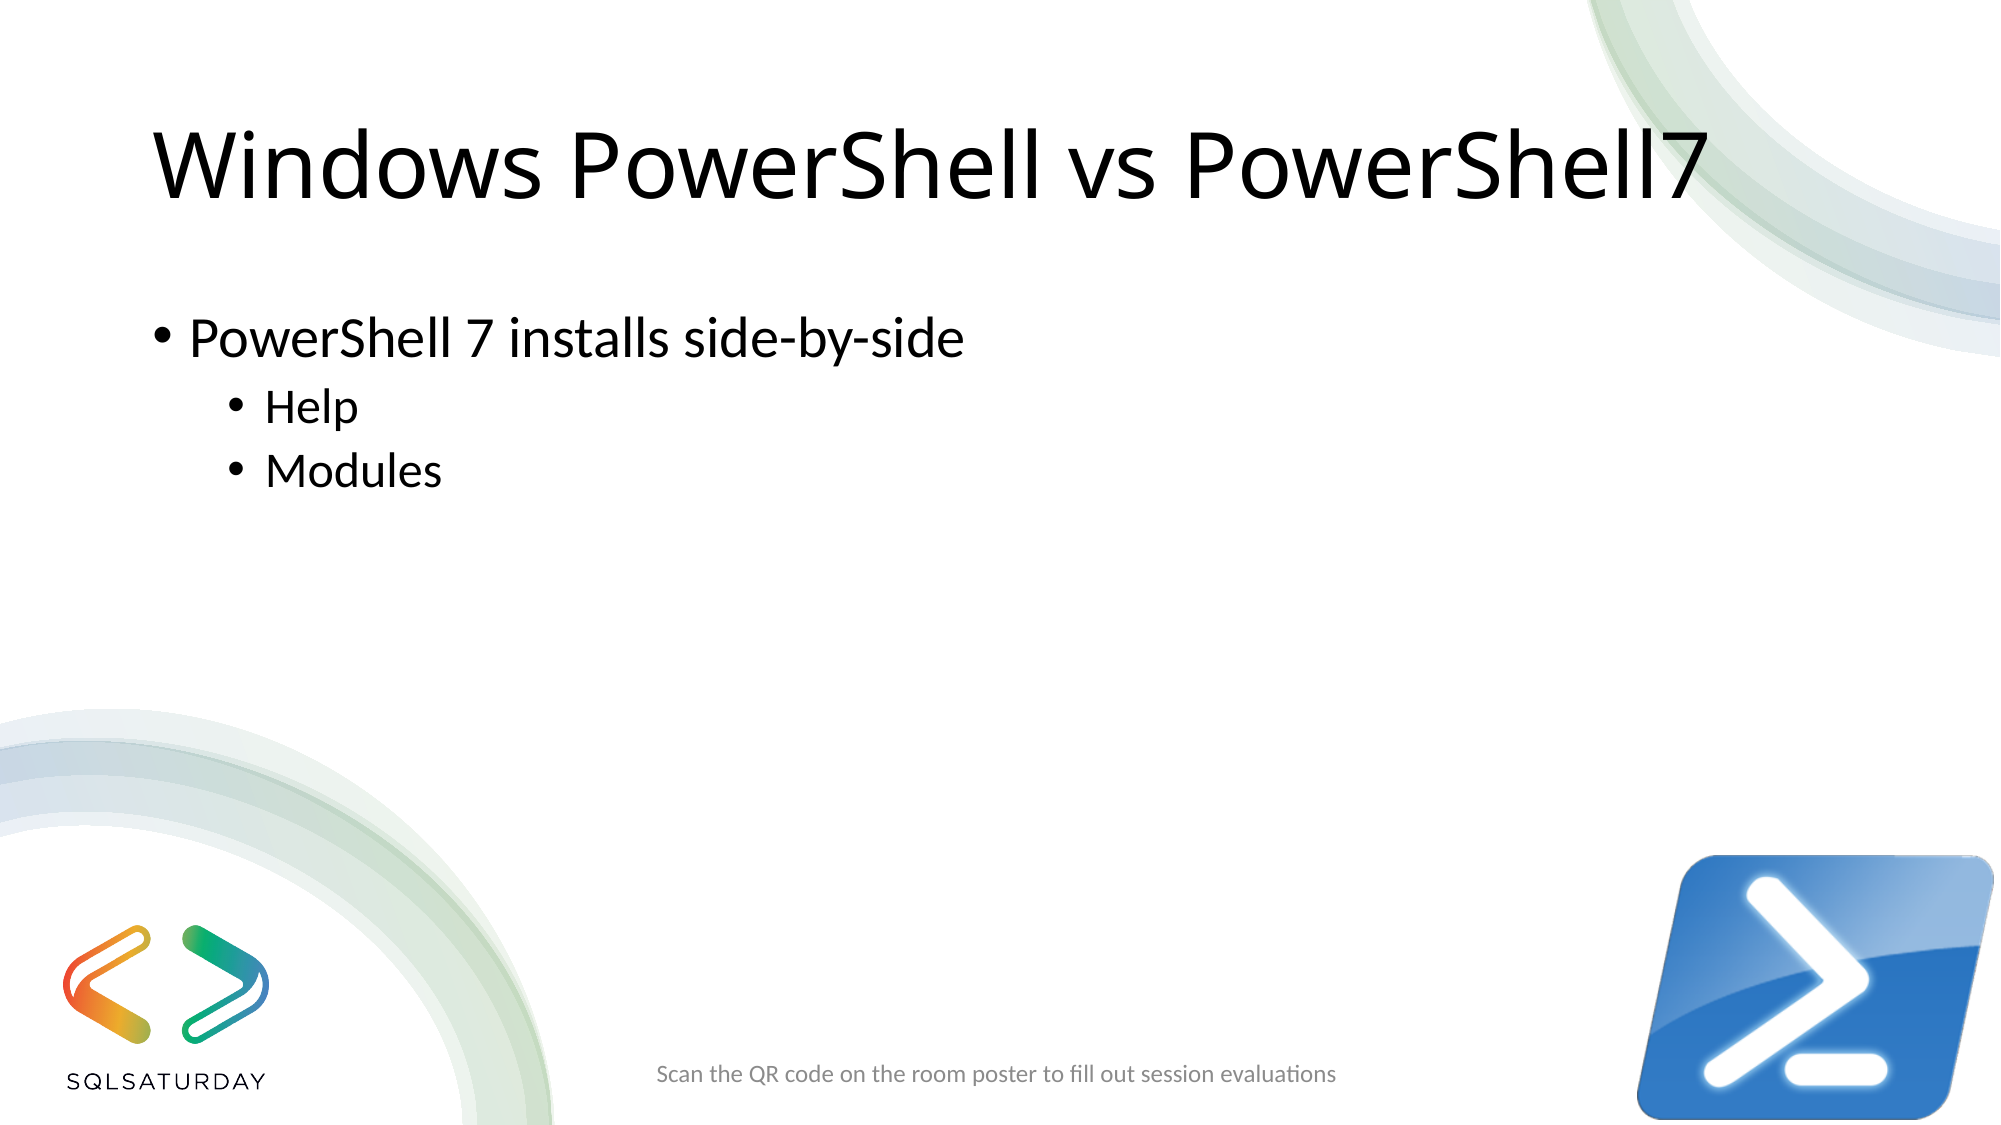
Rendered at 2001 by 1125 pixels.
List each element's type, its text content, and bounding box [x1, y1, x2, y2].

picture [63, 925, 269, 1090]
picture [1637, 855, 1994, 1120]
footer Scan the QR code on the room poster to fill out session evaluations [640, 1042, 1355, 1103]
list PowerShell 7 installs side-by-side Help Modules [137, 299, 1863, 1014]
title Windows PowerShell vs PowerShell7 [137, 59, 1863, 278]
